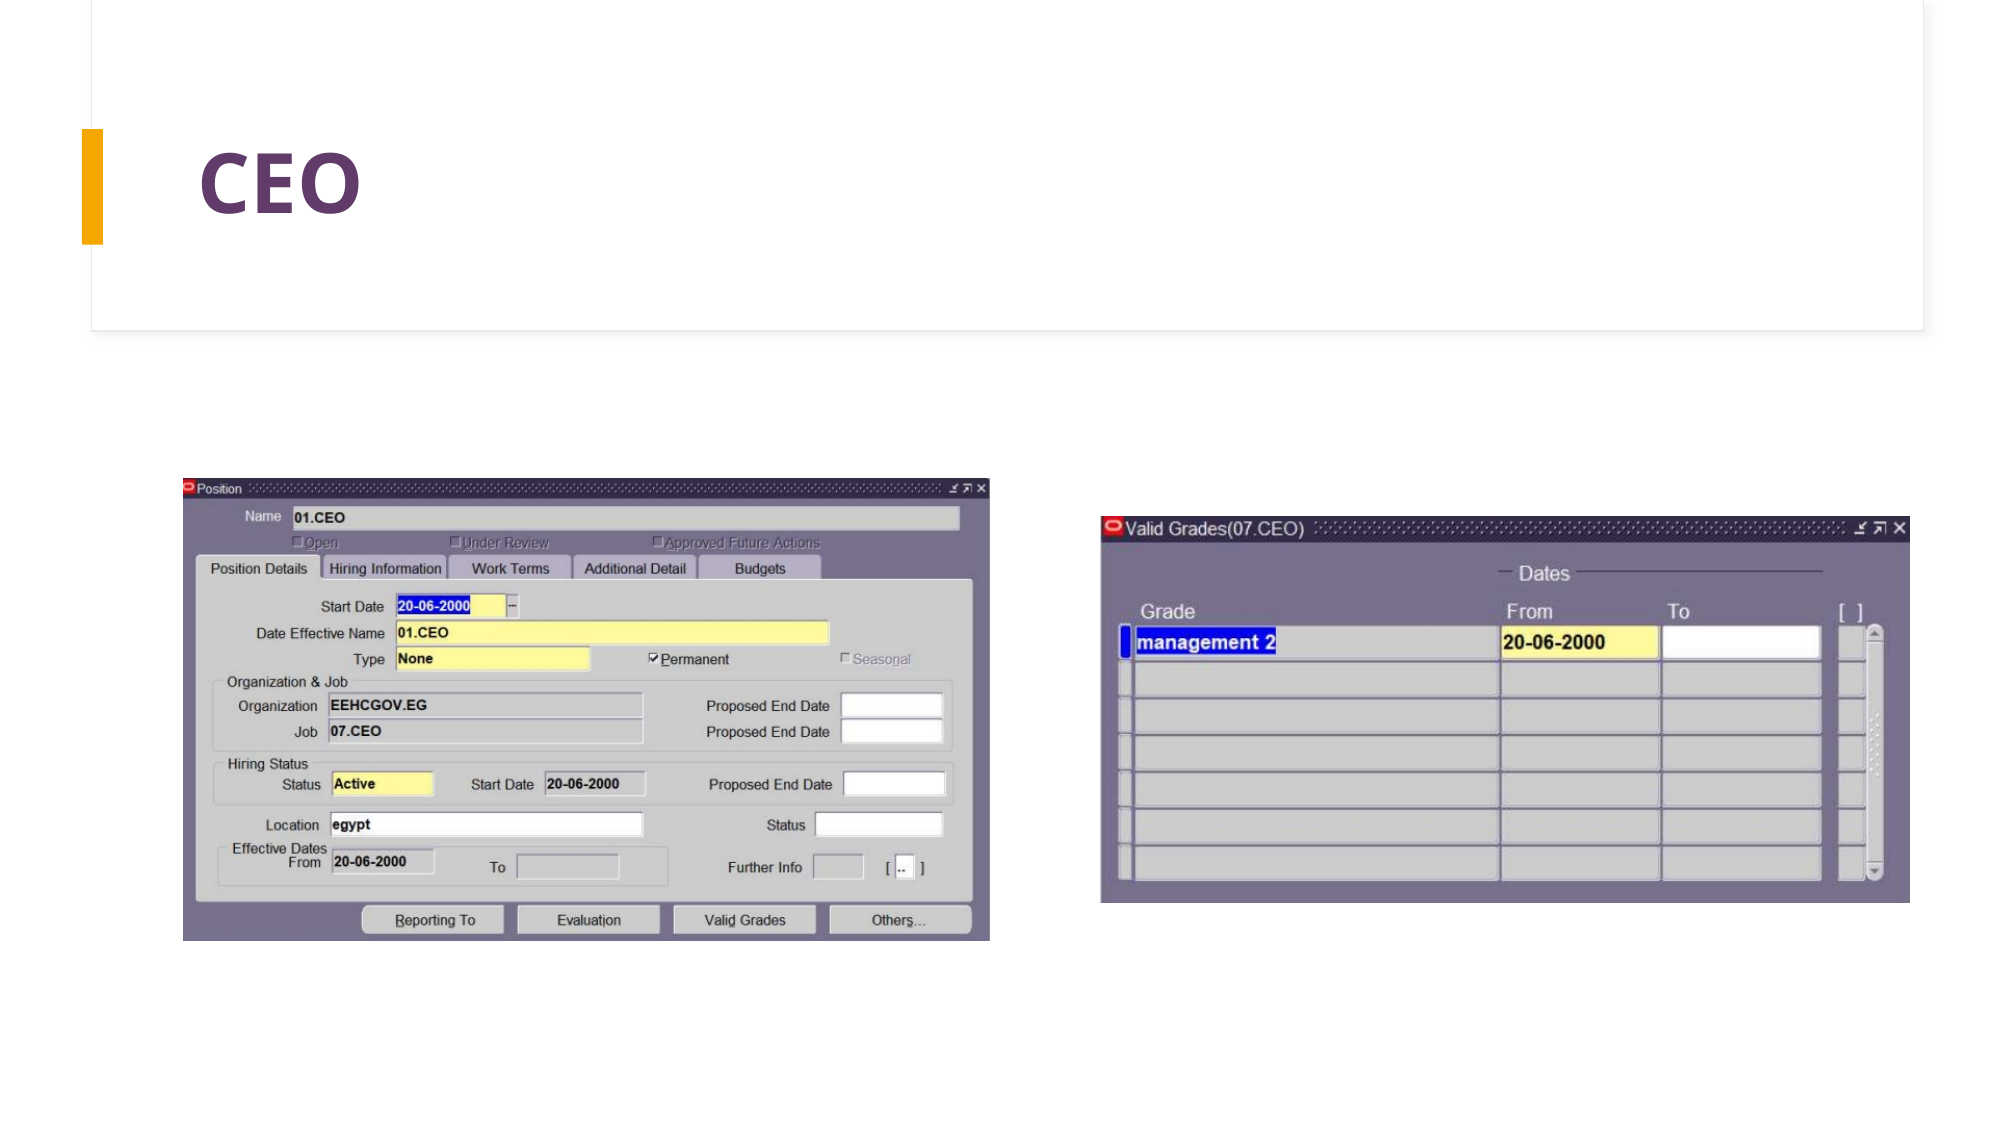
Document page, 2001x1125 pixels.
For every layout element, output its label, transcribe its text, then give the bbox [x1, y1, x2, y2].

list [182, 478, 993, 941]
title CEO [183, 90, 1851, 284]
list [1099, 516, 1910, 903]
